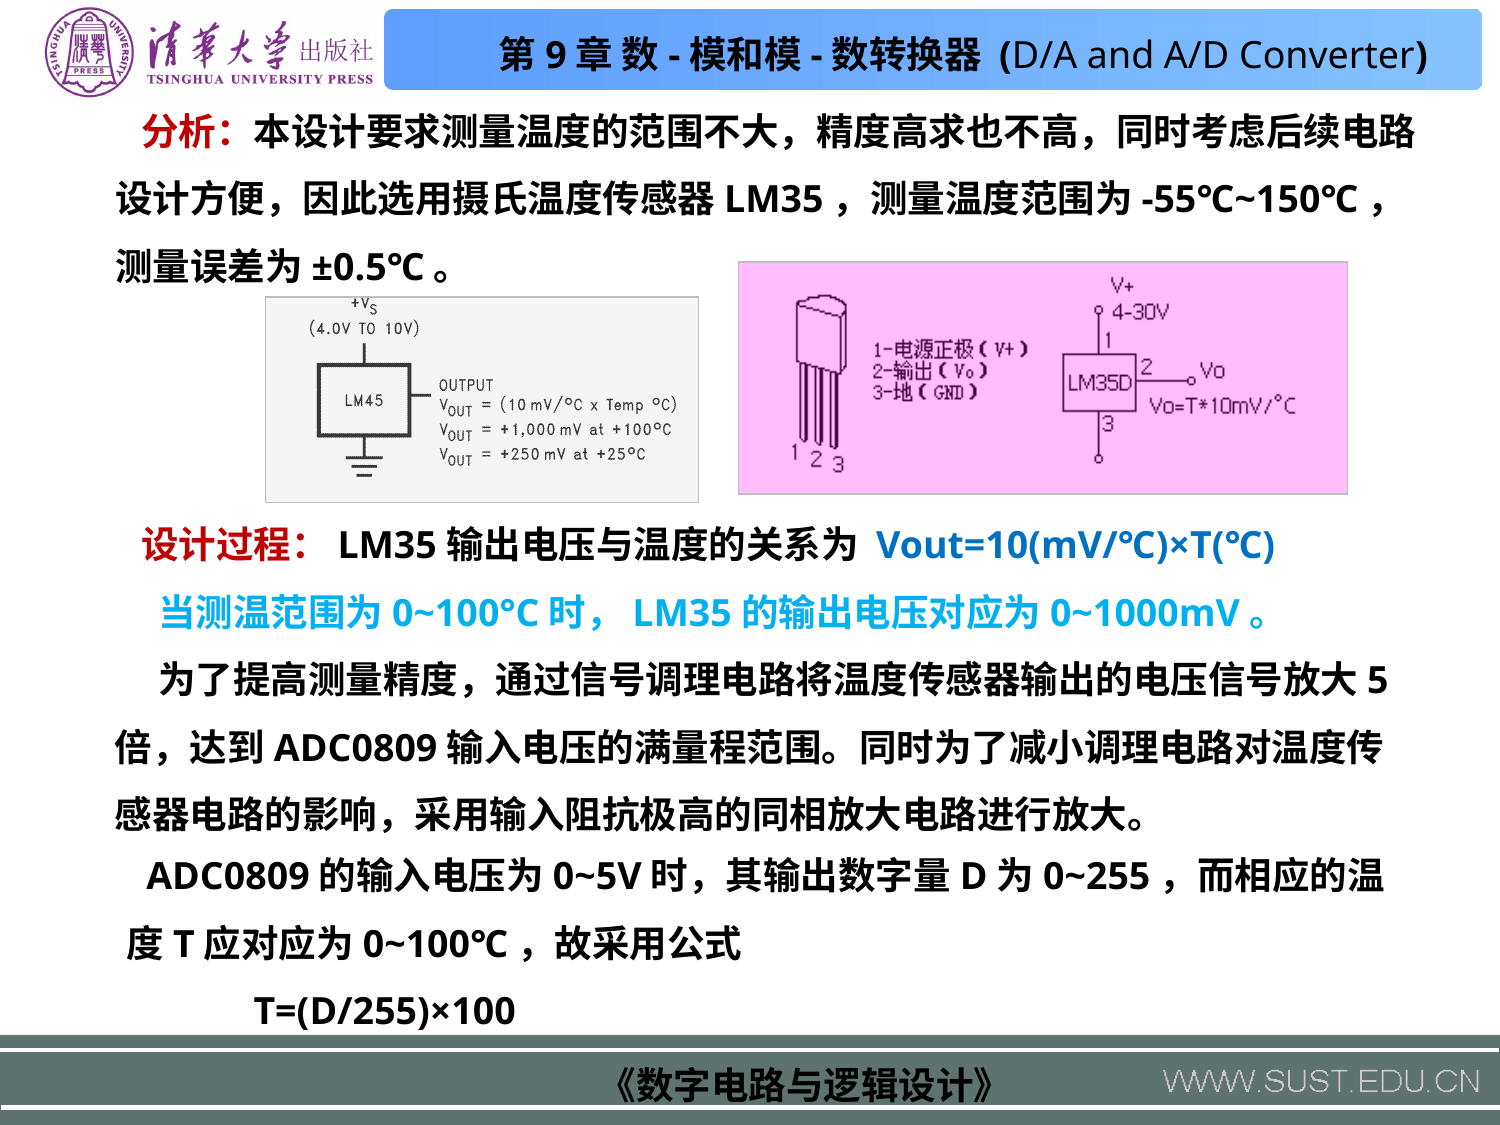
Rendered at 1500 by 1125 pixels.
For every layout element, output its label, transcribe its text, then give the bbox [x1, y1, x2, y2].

text_box ADC0809的输入电压为0~5V时，其输出数字量D为0~255，而相应的温度T应对应为0~100℃，故采用公式 T=(D/255)×100 [111, 822, 1435, 1040]
picture [289, 285, 685, 490]
text_box [1324, 262, 1348, 494]
text_box 设计过程：LM35输出电压与温度的关系为 Vout=10(mV/℃)×T(℃) 当测温范围为0~100°C时，LM35的输出电压对应为0~1000mV。 为了提高测量精度，通过信号调理电路将温度传感器输出的电压信号放大5倍，达到ADC0809输入电压的满量程范围。同时为了减小调理电路对温度传感器电路的影响，采用输入阻抗极高的同相放大电路进行放大。 [100, 491, 1423, 844]
picture [41, 0, 376, 107]
text_box [738, 262, 756, 494]
picture [761, 241, 1319, 501]
text_box [265, 297, 699, 503]
text_box 分析：本设计要求测量温度的范围不大，精度高求也不高，同时考虑后续电路设计方便，因此选用摄氏温度传感器LM35，测量温度范围为-55℃~150℃，测量误差为±0.5℃。 [100, 78, 1455, 296]
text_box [1151, 1057, 1492, 1105]
